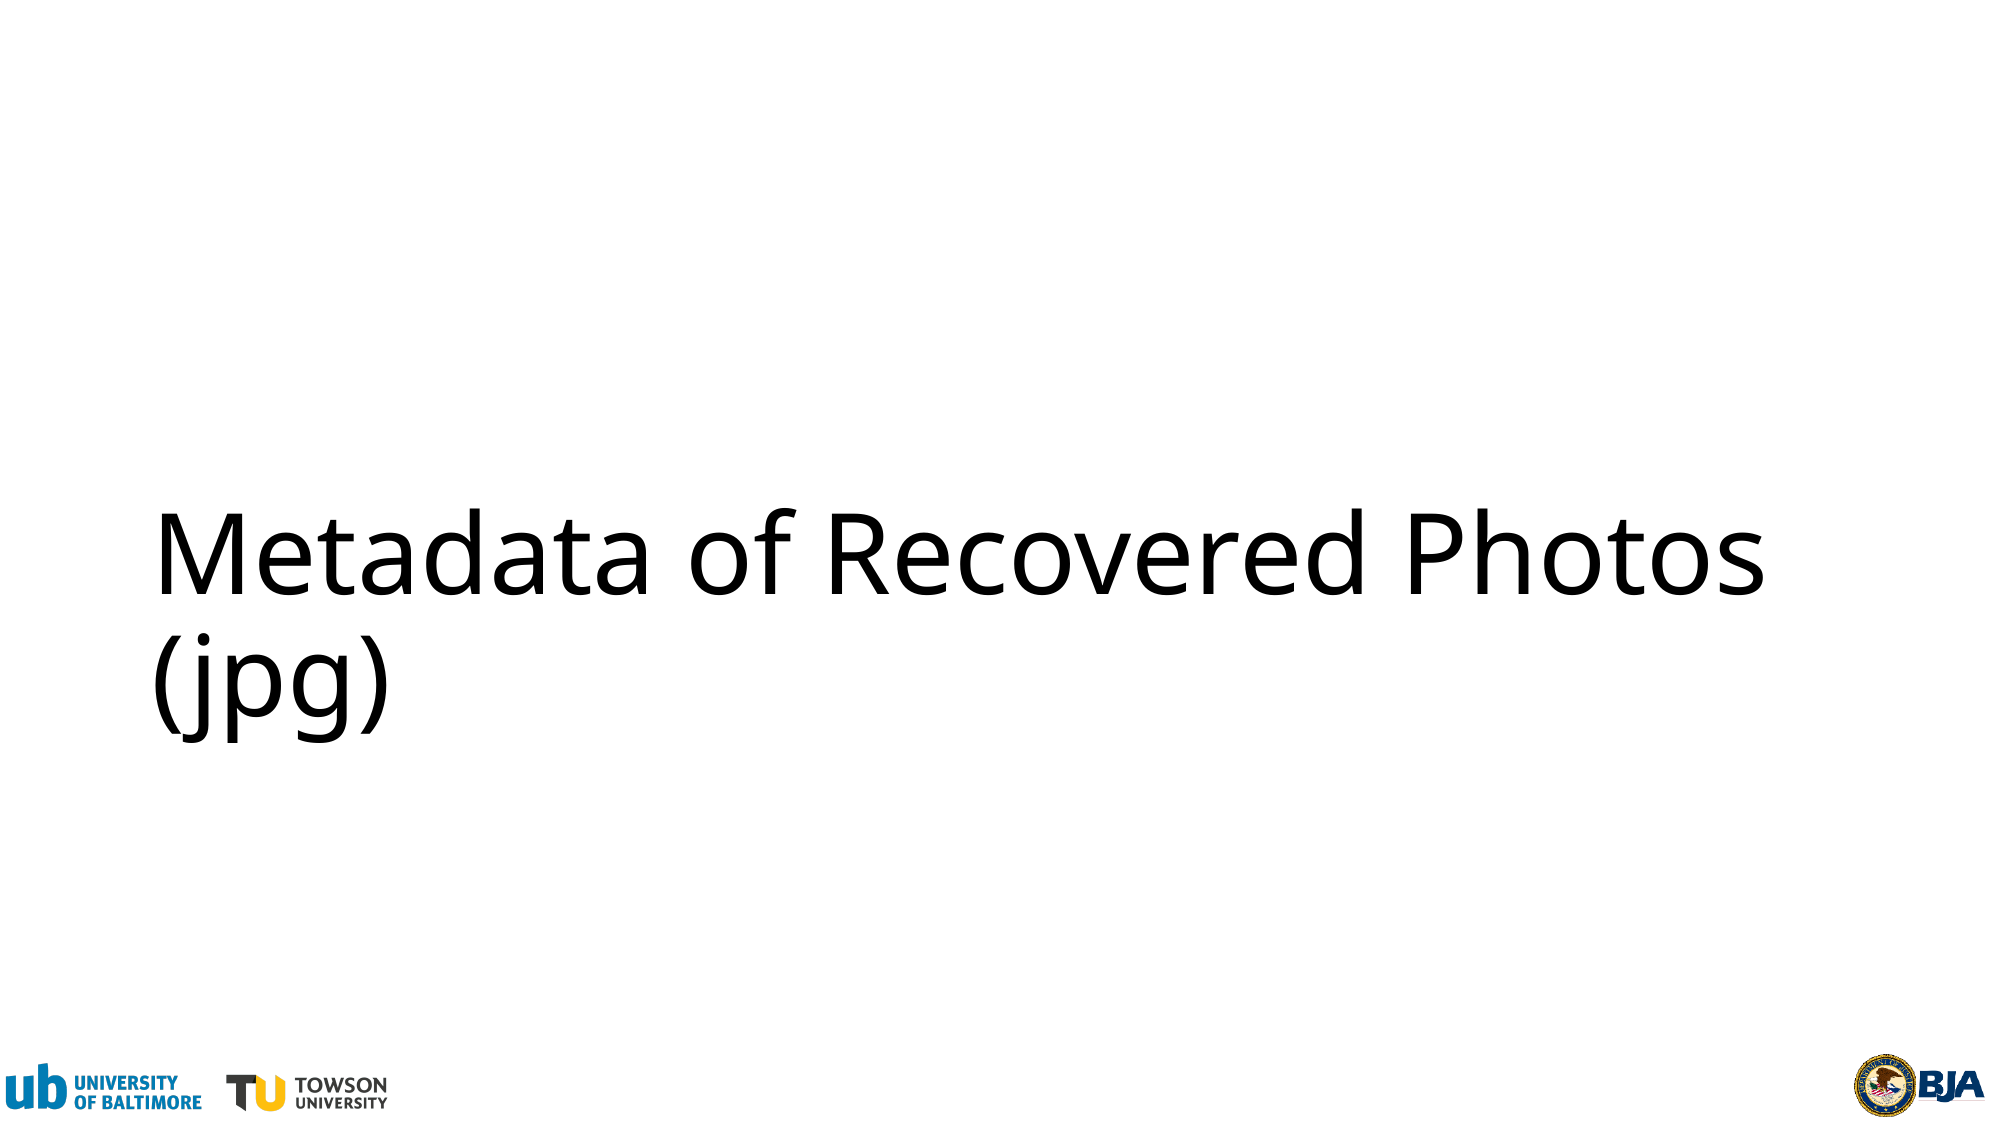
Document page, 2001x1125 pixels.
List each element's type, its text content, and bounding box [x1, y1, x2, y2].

title Metadata of Recovered Photos (jpg) [136, 280, 1862, 749]
picture [0, 1031, 407, 1125]
picture [1854, 1054, 1986, 1117]
